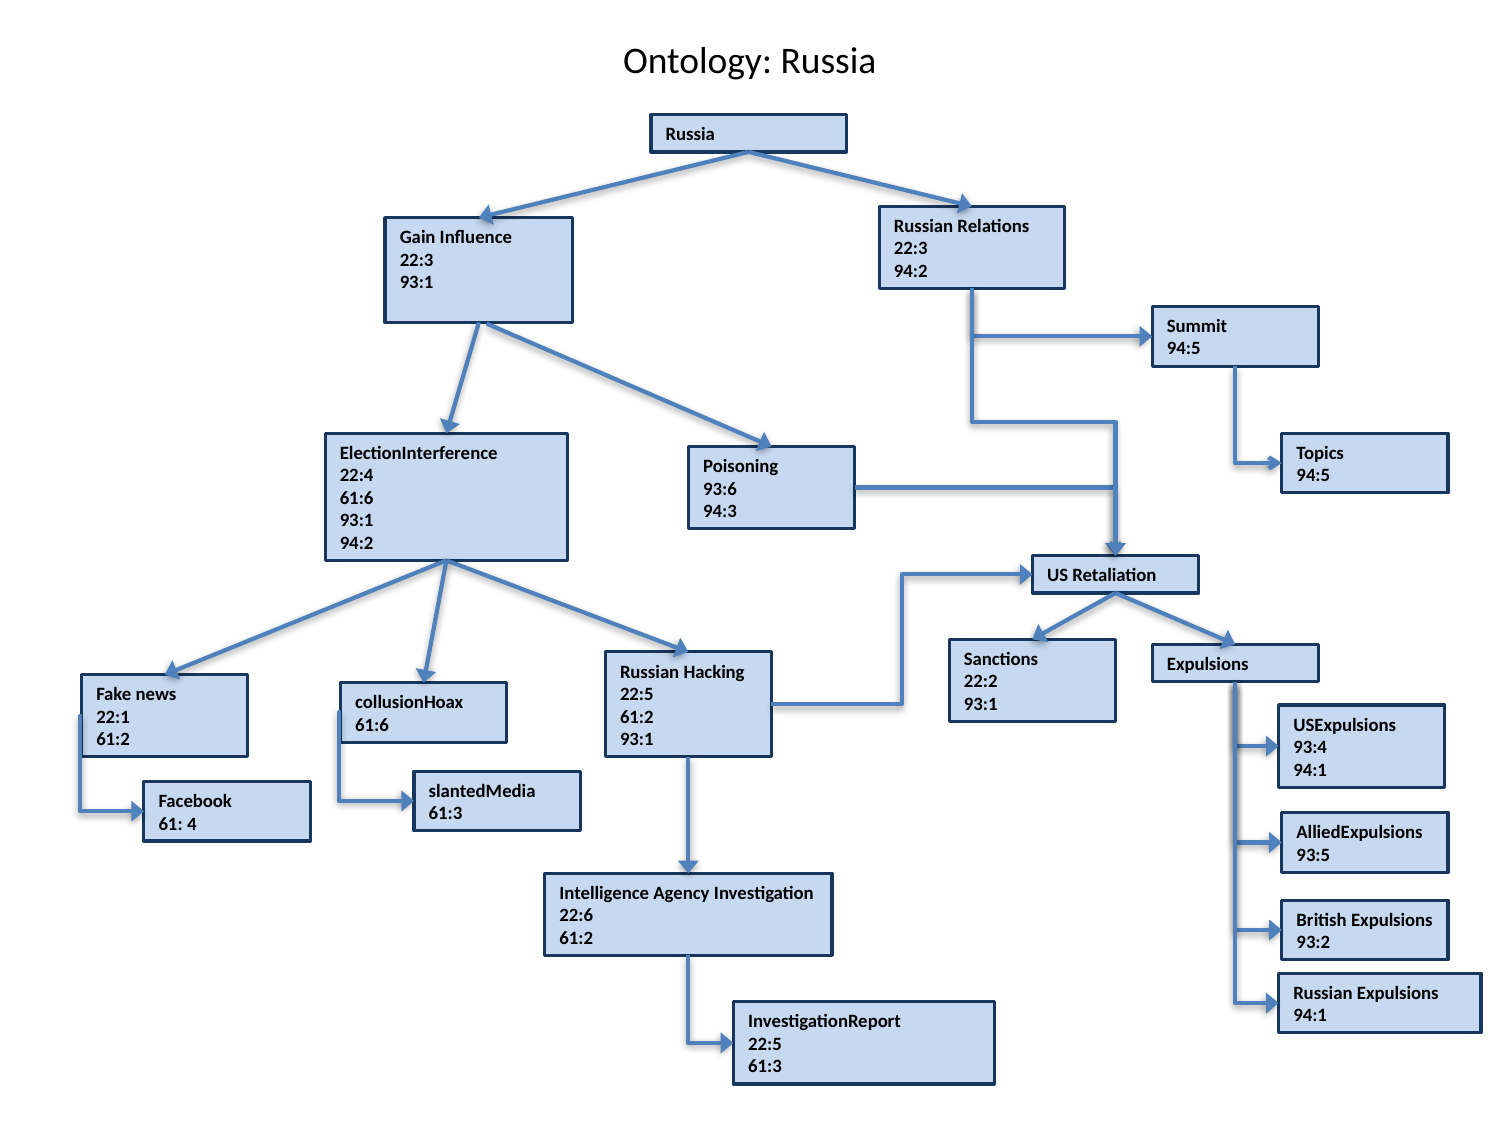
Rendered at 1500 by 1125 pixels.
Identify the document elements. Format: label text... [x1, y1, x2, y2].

text_box British Expulsions 93:2 [1281, 900, 1448, 960]
text_box Summit 94:5 [1152, 306, 1319, 367]
text_box US Retaliation [1032, 555, 1199, 592]
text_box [486, 323, 772, 447]
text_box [449, 561, 689, 653]
text_box Ontology: Russia [608, 28, 892, 89]
text_box AlliedExpulsions 93:5 [1386, 812, 1448, 873]
text_box Russian Relations 22:3 94:2 [879, 206, 1065, 289]
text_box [667, 977, 755, 1023]
text_box Facebook 61: 4 [143, 781, 311, 842]
text_box Sanctions 22:2 93:1 [949, 649, 1116, 722]
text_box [1134, 782, 1383, 819]
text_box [1210, 391, 1307, 439]
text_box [910, 350, 1177, 495]
text_box Topics 94:5 [1281, 433, 1448, 493]
text_box Russia [650, 114, 847, 150]
text_box Gain Influence 22:3 93:1 [384, 217, 573, 323]
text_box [446, 323, 480, 434]
text_box Expulsions [1152, 644, 1319, 682]
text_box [1177, 739, 1340, 781]
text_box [854, 487, 1116, 556]
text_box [1032, 593, 1113, 640]
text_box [1096, 820, 1418, 865]
text_box InvestigationReport 22:5 61:3 [733, 1001, 995, 1085]
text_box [164, 561, 422, 675]
text_box ElectionInterference 22:4 61:6 93:1 94:2 [325, 433, 568, 560]
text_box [771, 574, 1033, 706]
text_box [340, 712, 415, 802]
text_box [423, 561, 447, 683]
text_box Poisoning 93:6 94:3 [688, 446, 855, 529]
text_box Intelligence Agency Investigation 22:6 61:2 [544, 873, 833, 956]
text_box Fake news 22:1 61:2 [81, 674, 248, 757]
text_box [1224, 692, 1290, 737]
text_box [1115, 593, 1236, 645]
text_box slantedMedia 61:3 [413, 771, 581, 831]
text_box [478, 152, 749, 218]
text_box Russian Expulsions 94:1 [1278, 973, 1481, 1033]
text_box collusionHoax 61:6 [340, 682, 507, 743]
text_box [81, 716, 145, 812]
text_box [1038, 222, 1086, 349]
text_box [748, 152, 972, 207]
text_box Russian Hacking 22:5 61:2 93:1 [605, 651, 772, 757]
text_box USExpulsions 93:4 94:1 [1294, 705, 1445, 788]
